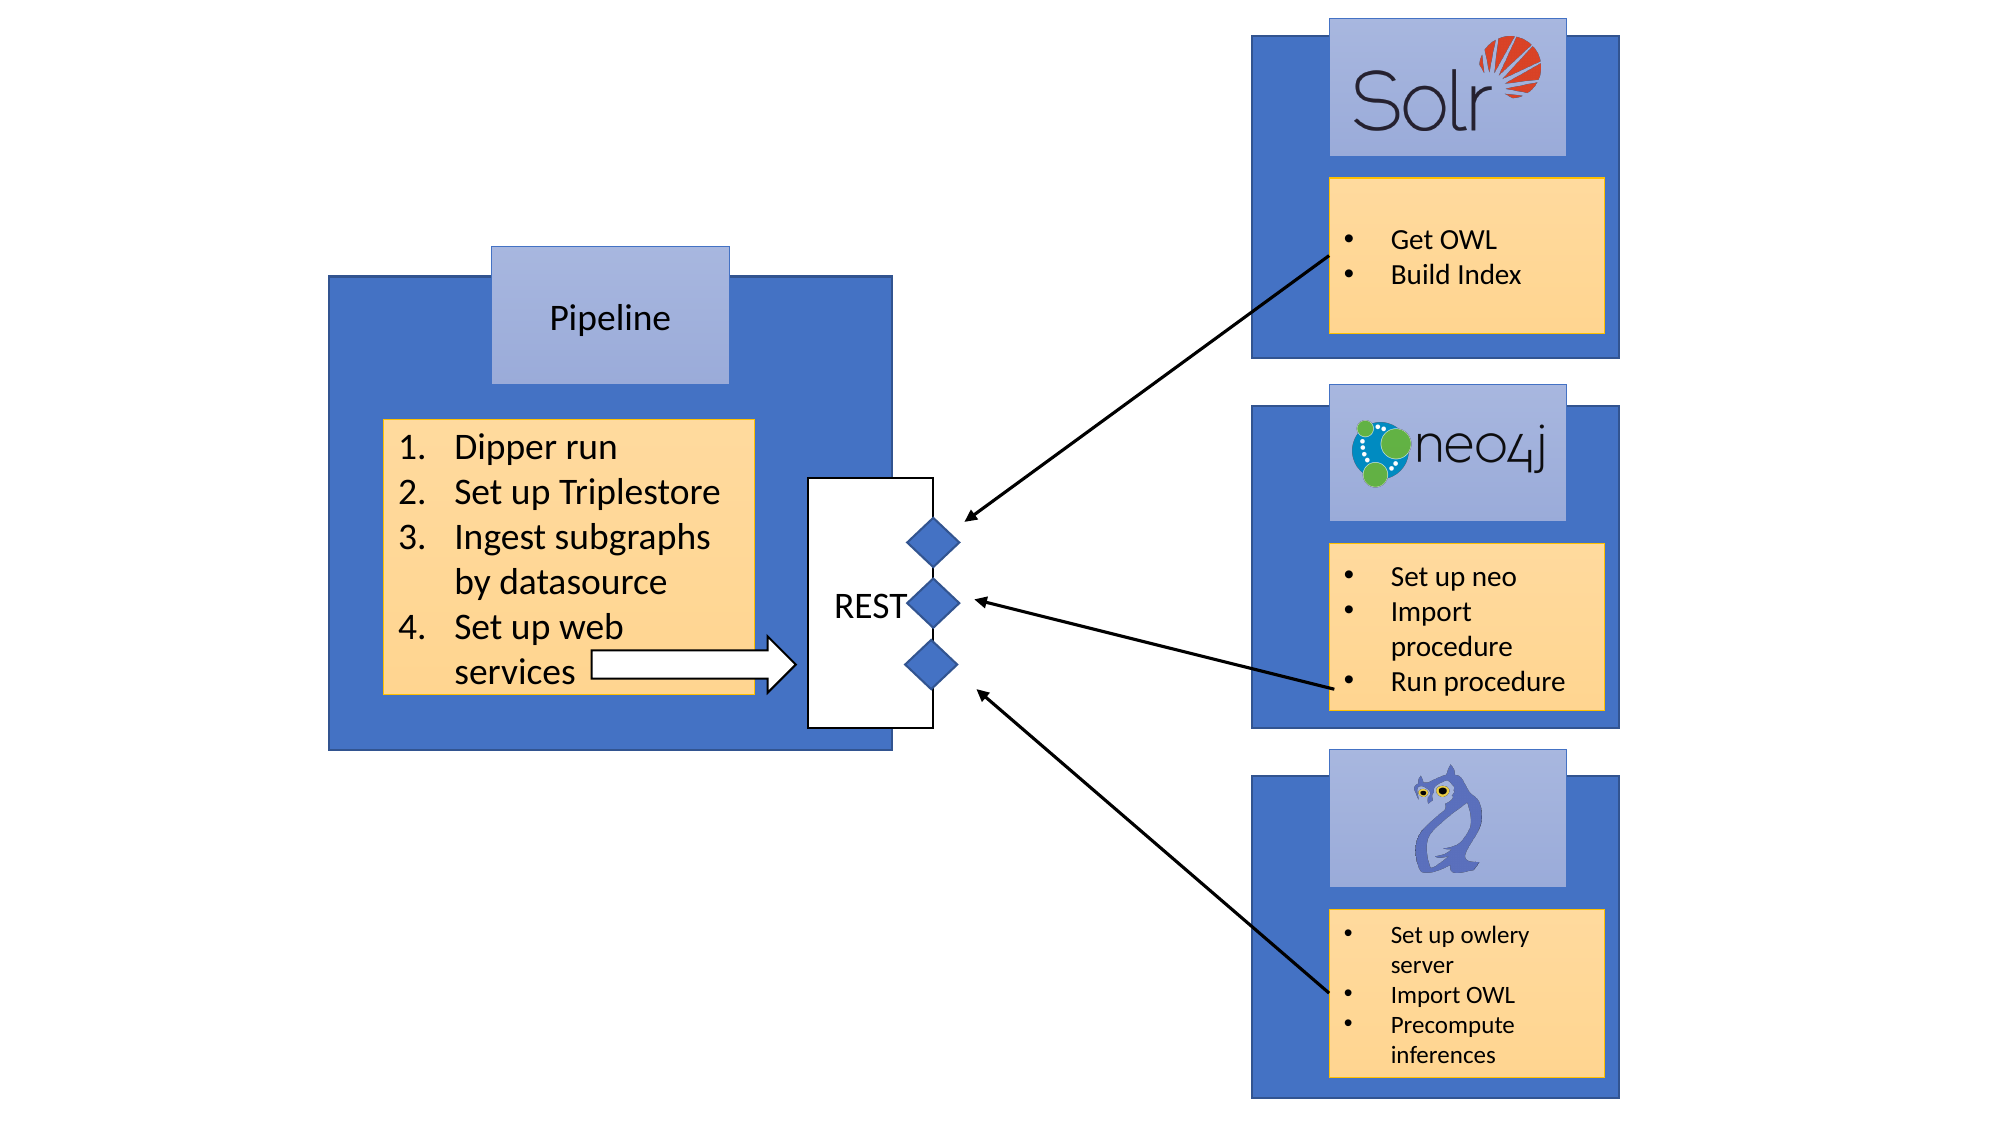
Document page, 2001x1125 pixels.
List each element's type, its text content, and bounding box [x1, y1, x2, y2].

picture [1344, 399, 1552, 508]
text_box [1330, 384, 1567, 522]
text_box [1251, 405, 1620, 729]
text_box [964, 255, 1330, 522]
text_box [1251, 35, 1620, 359]
text_box Get OWL Build Index [1329, 177, 1605, 334]
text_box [974, 599, 1335, 690]
text_box REST [807, 477, 934, 729]
text_box Set up neo Import procedure Run procedure [1329, 543, 1605, 711]
text_box [590, 633, 798, 696]
text_box Pipeline [491, 246, 730, 385]
text_box Set up owlery server Import OWL Precompute inferences [1329, 909, 1605, 1078]
text_box Dipper run Set up Triplestore Ingest subgraphs by datasource Set up web services [383, 419, 755, 695]
text_box [905, 516, 961, 569]
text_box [976, 689, 1330, 994]
text_box [905, 577, 961, 630]
text_box [1329, 18, 1567, 157]
picture [1354, 36, 1541, 131]
text_box [328, 275, 893, 751]
picture [1414, 764, 1482, 873]
text_box [1251, 775, 1620, 1099]
text_box [1330, 749, 1567, 888]
text_box [903, 638, 959, 691]
